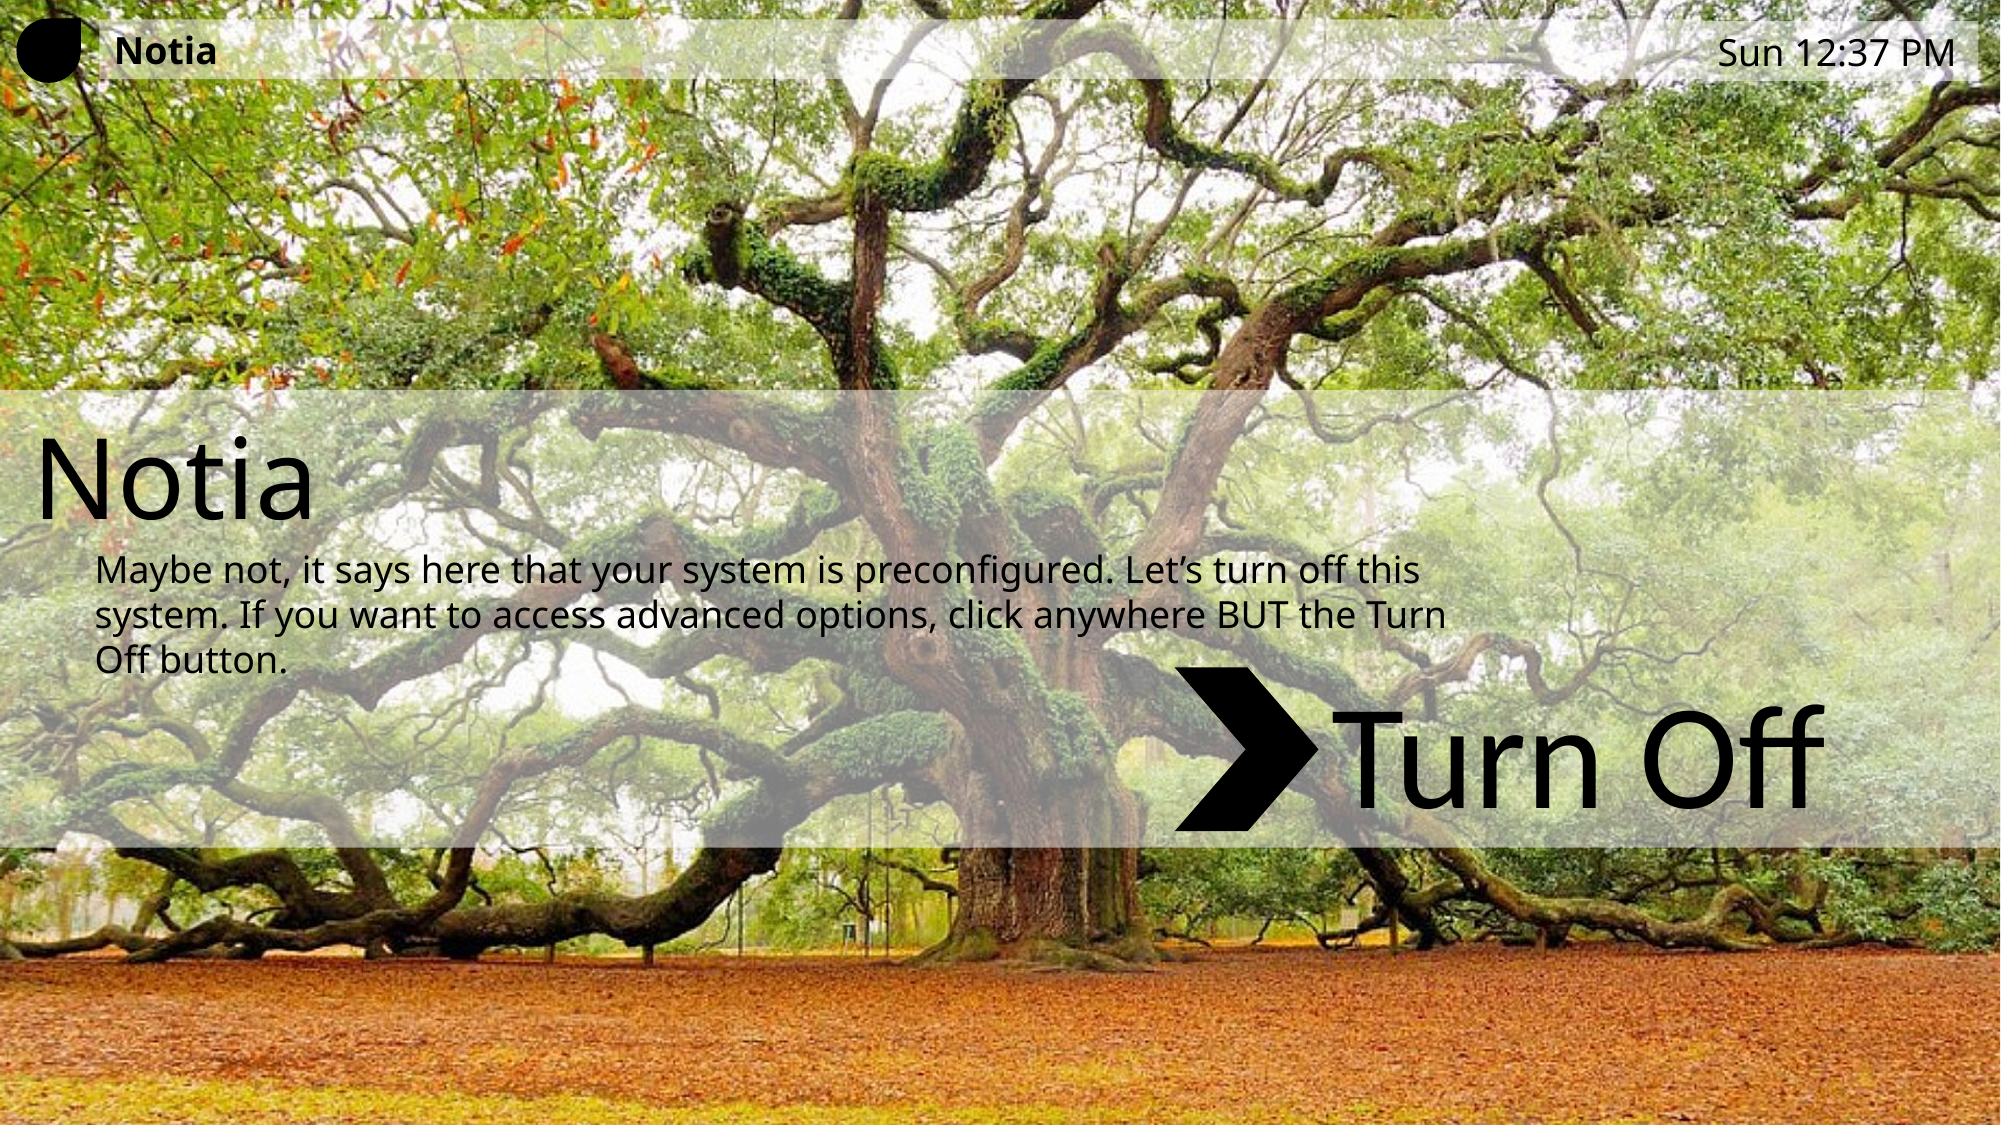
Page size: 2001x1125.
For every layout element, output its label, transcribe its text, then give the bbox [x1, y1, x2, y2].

text_box Notia [17, 399, 1206, 550]
text_box Maybe not, it says here that your system is preconfigured. Let’s turn off this system. If you want to access advanced options, click anywhere BUT the Turn Off button. [79, 538, 1506, 689]
text_box [16, 18, 81, 83]
text_box [0, 389, 2000, 849]
picture [0, 0, 2001, 1125]
text_box Sun 12:37 PM [1702, 21, 1979, 81]
text_box [1174, 667, 1317, 832]
text_box Turn Off [1317, 650, 1886, 846]
text_box Notia [99, 19, 1703, 80]
